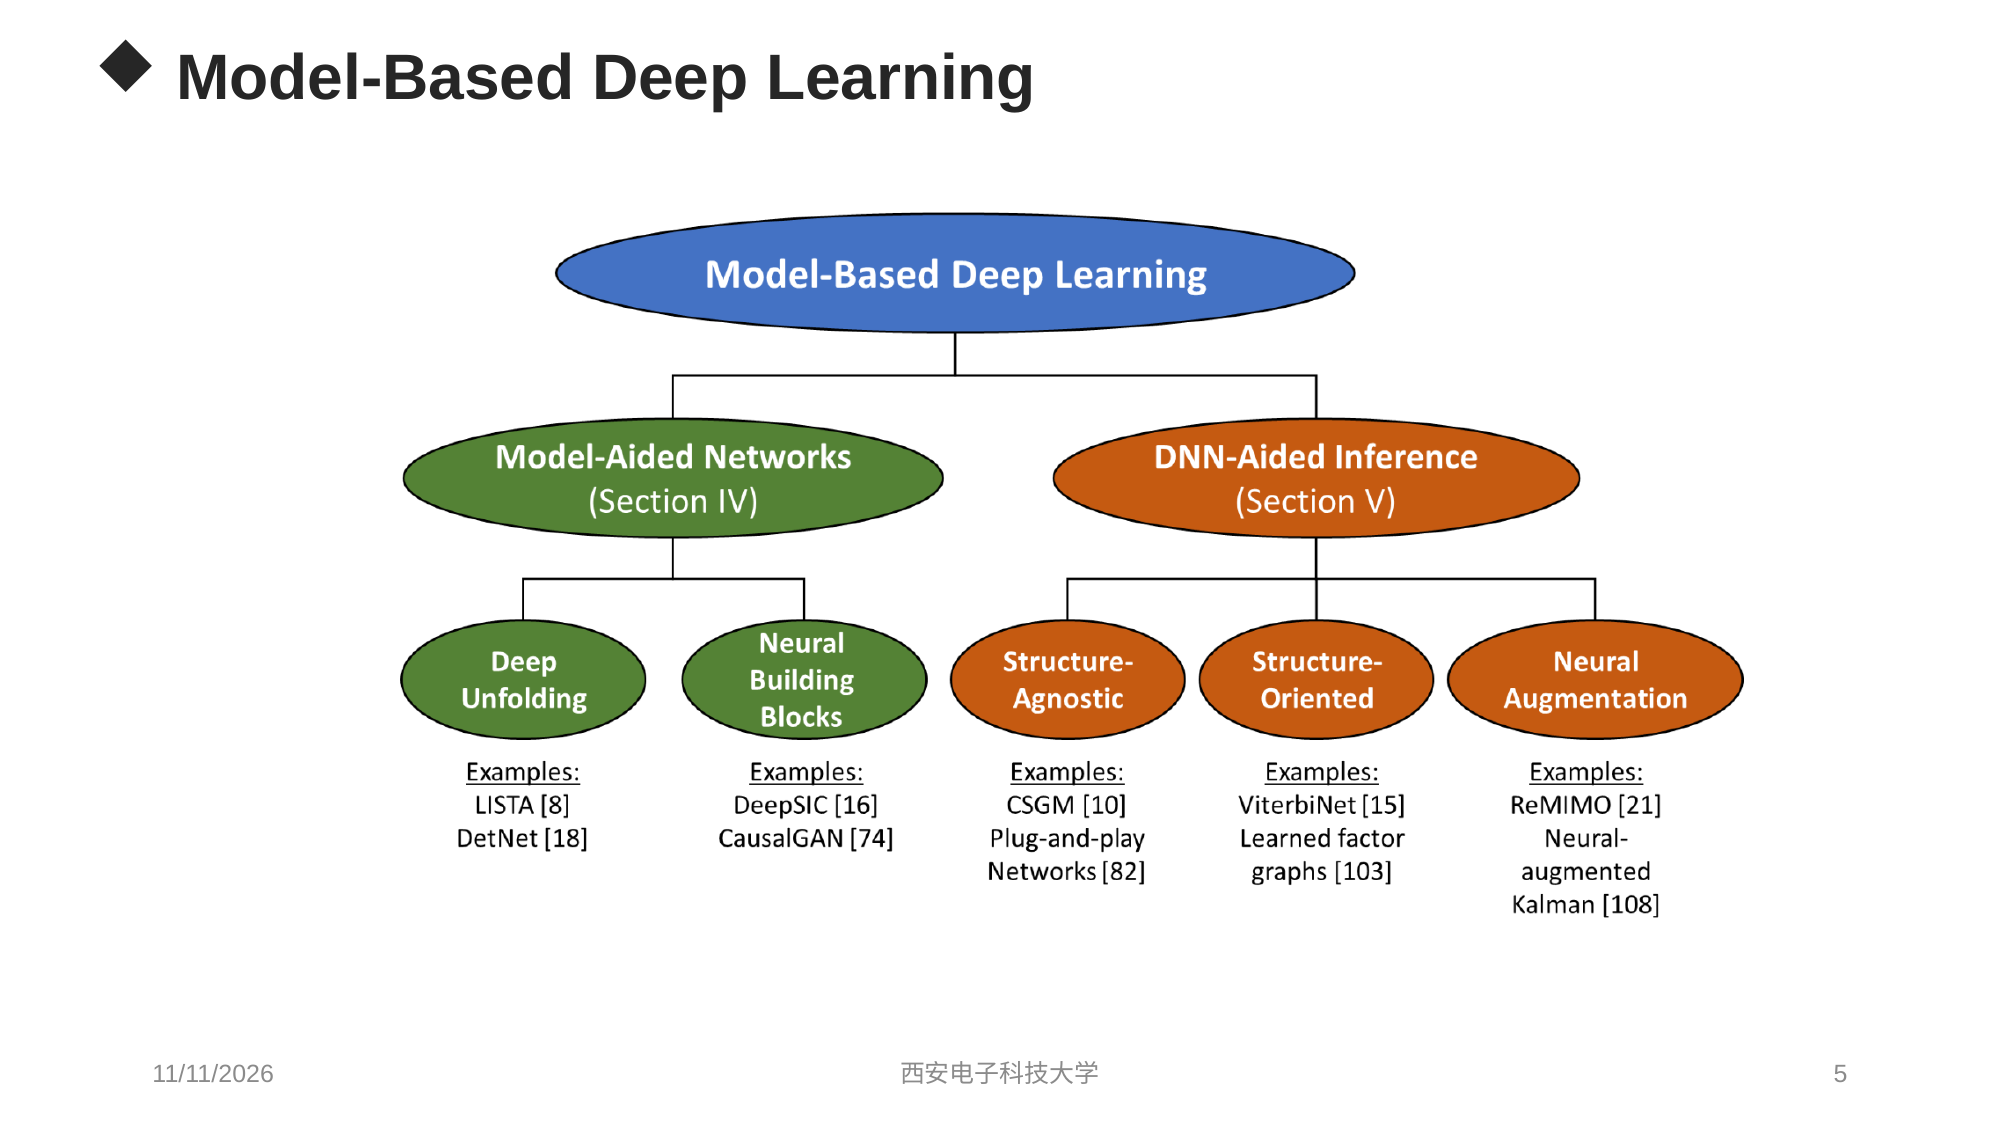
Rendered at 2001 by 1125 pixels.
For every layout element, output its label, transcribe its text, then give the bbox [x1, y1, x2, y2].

slide_number 5 [1412, 1042, 1863, 1103]
picture [362, 162, 1767, 963]
title Model-Based Deep Learning [79, 36, 1805, 121]
footer 西安电子科技大学 [662, 1042, 1338, 1103]
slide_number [137, 1042, 588, 1103]
